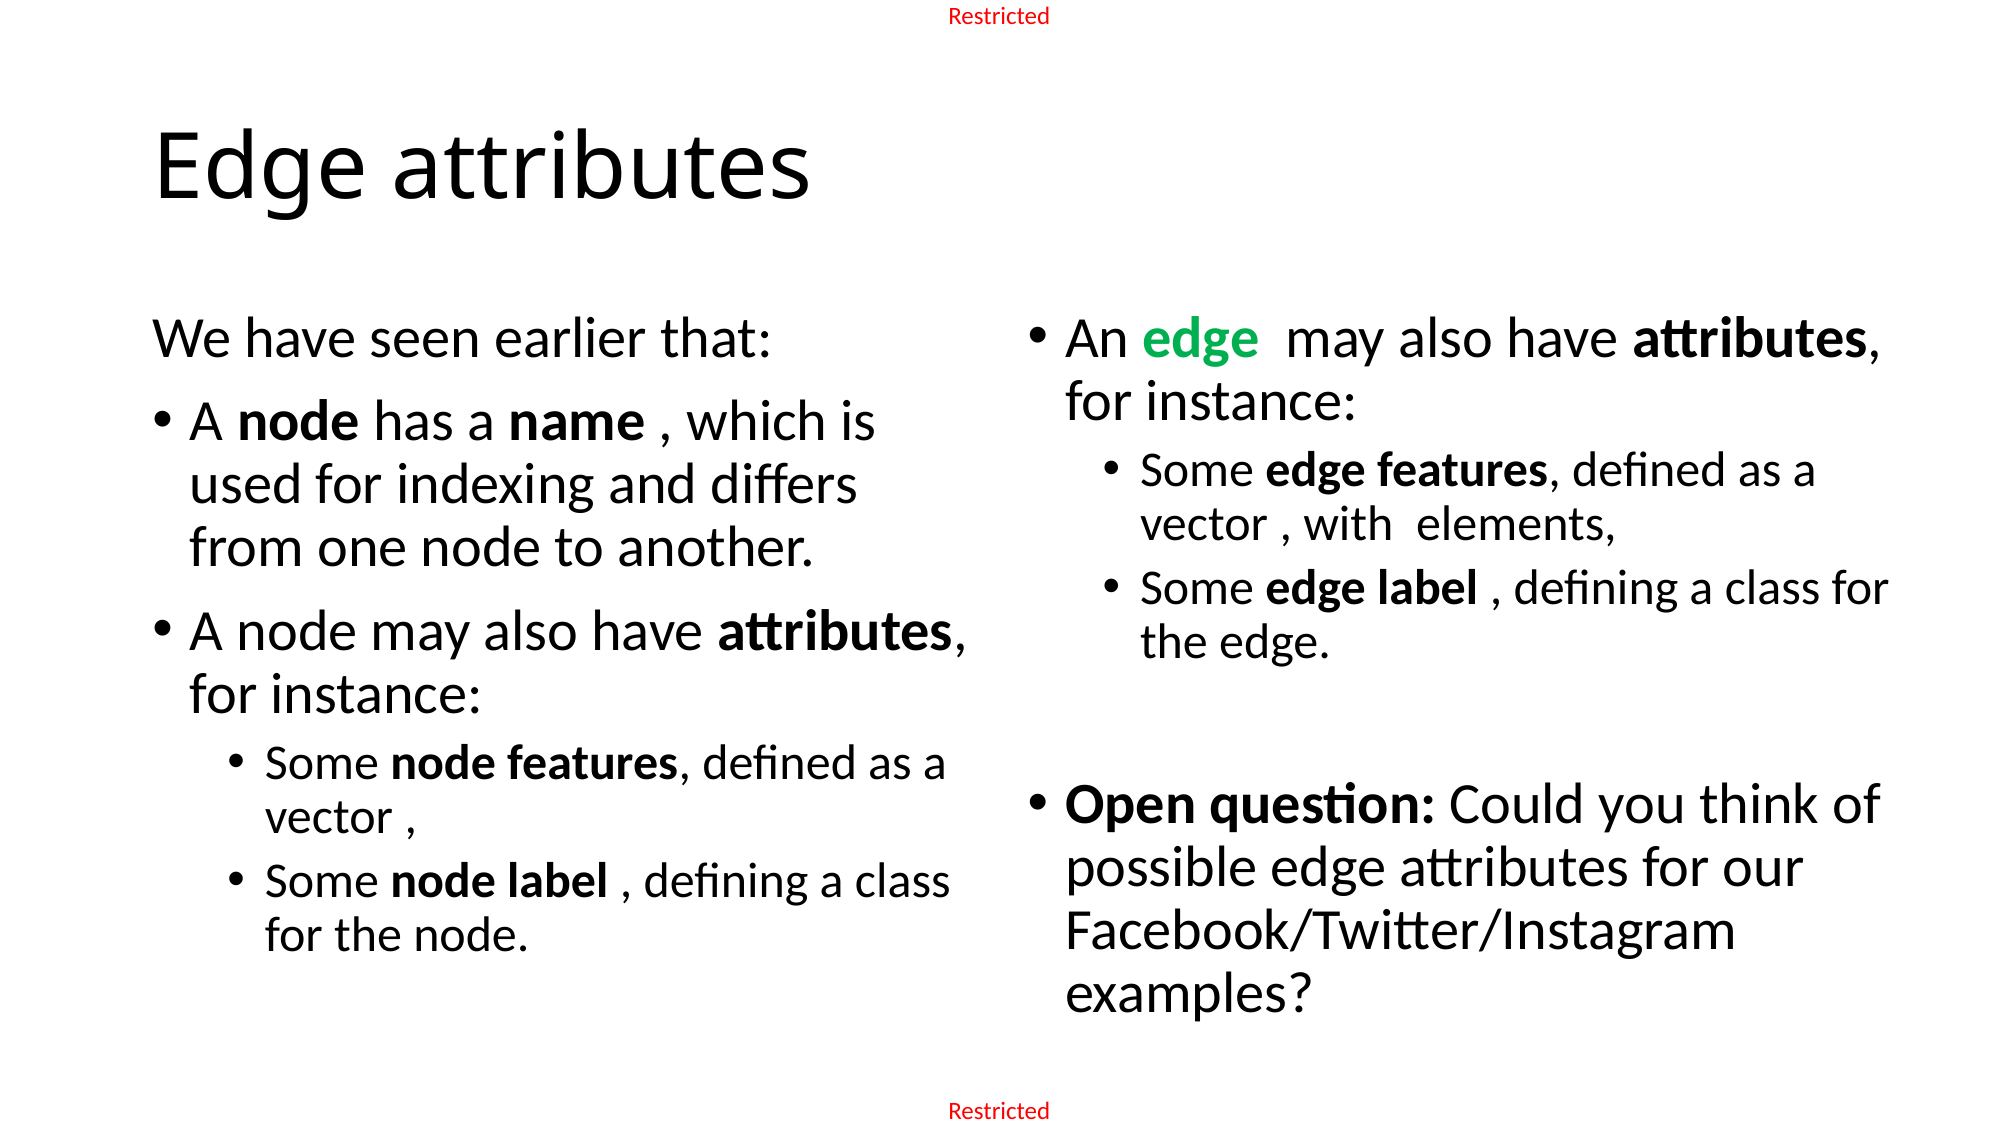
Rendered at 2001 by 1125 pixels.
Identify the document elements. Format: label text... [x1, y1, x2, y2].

title Edge attributes [137, 59, 1863, 278]
